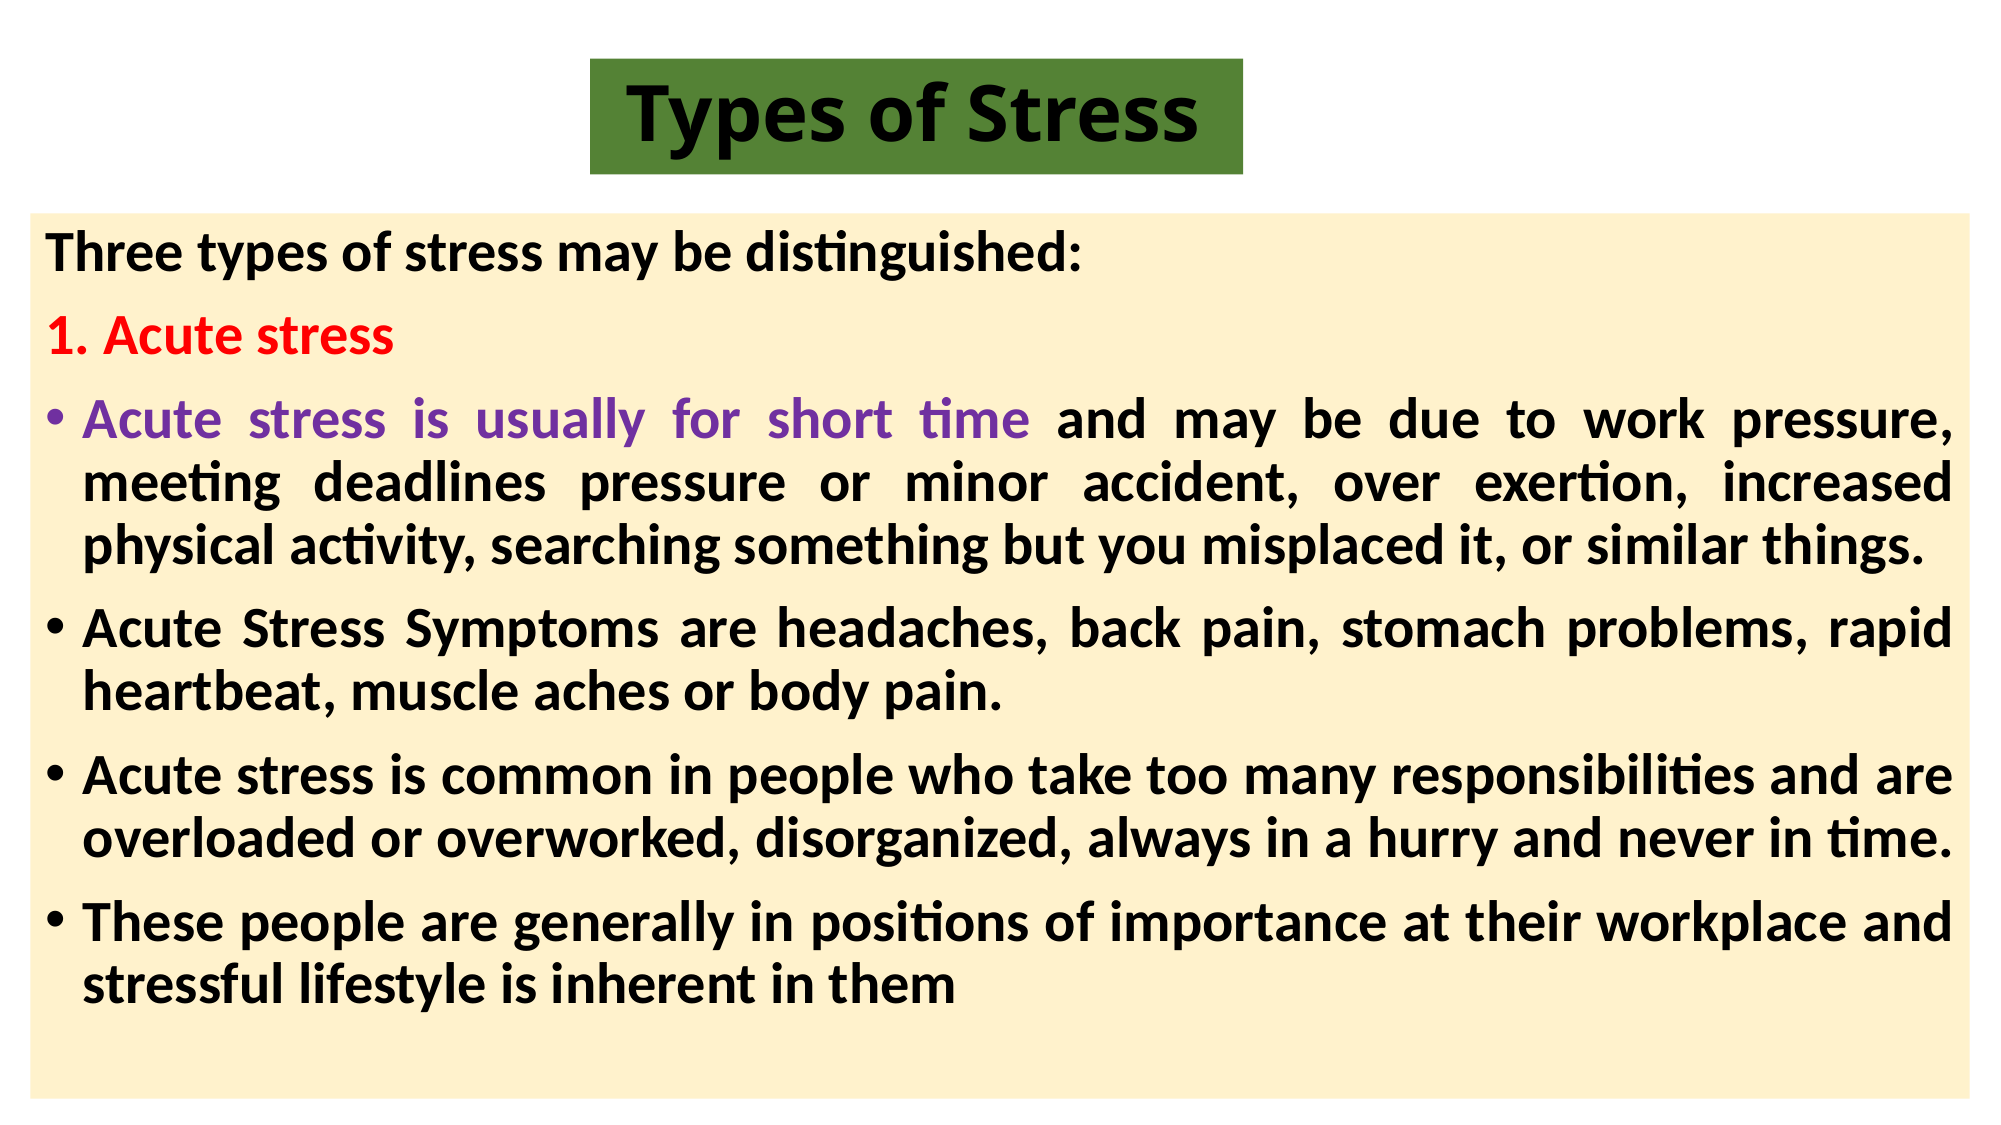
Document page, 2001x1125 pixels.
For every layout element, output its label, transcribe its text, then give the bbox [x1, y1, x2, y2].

list Three types of stress may be distinguished: 1. Acute stress Acute stress is usually for short time and may be due to work pressure, meeting deadlines pressure or minor accident, over exertion, increased physical activity, searching something but you misplaced it, or similar things. Acute Stress Symptoms are headaches, back pain, stomach problems, rapid heartbeat, muscle aches or body pain. Acute stress is common in people who take too many responsibilities and are overloaded or overworked, disorganized, always in a hurry and never in time. These people are generally in positions of importance at their workplace and stressful lifestyle is inherent in them [30, 213, 1970, 1099]
title Types of Stress [590, 58, 1244, 175]
